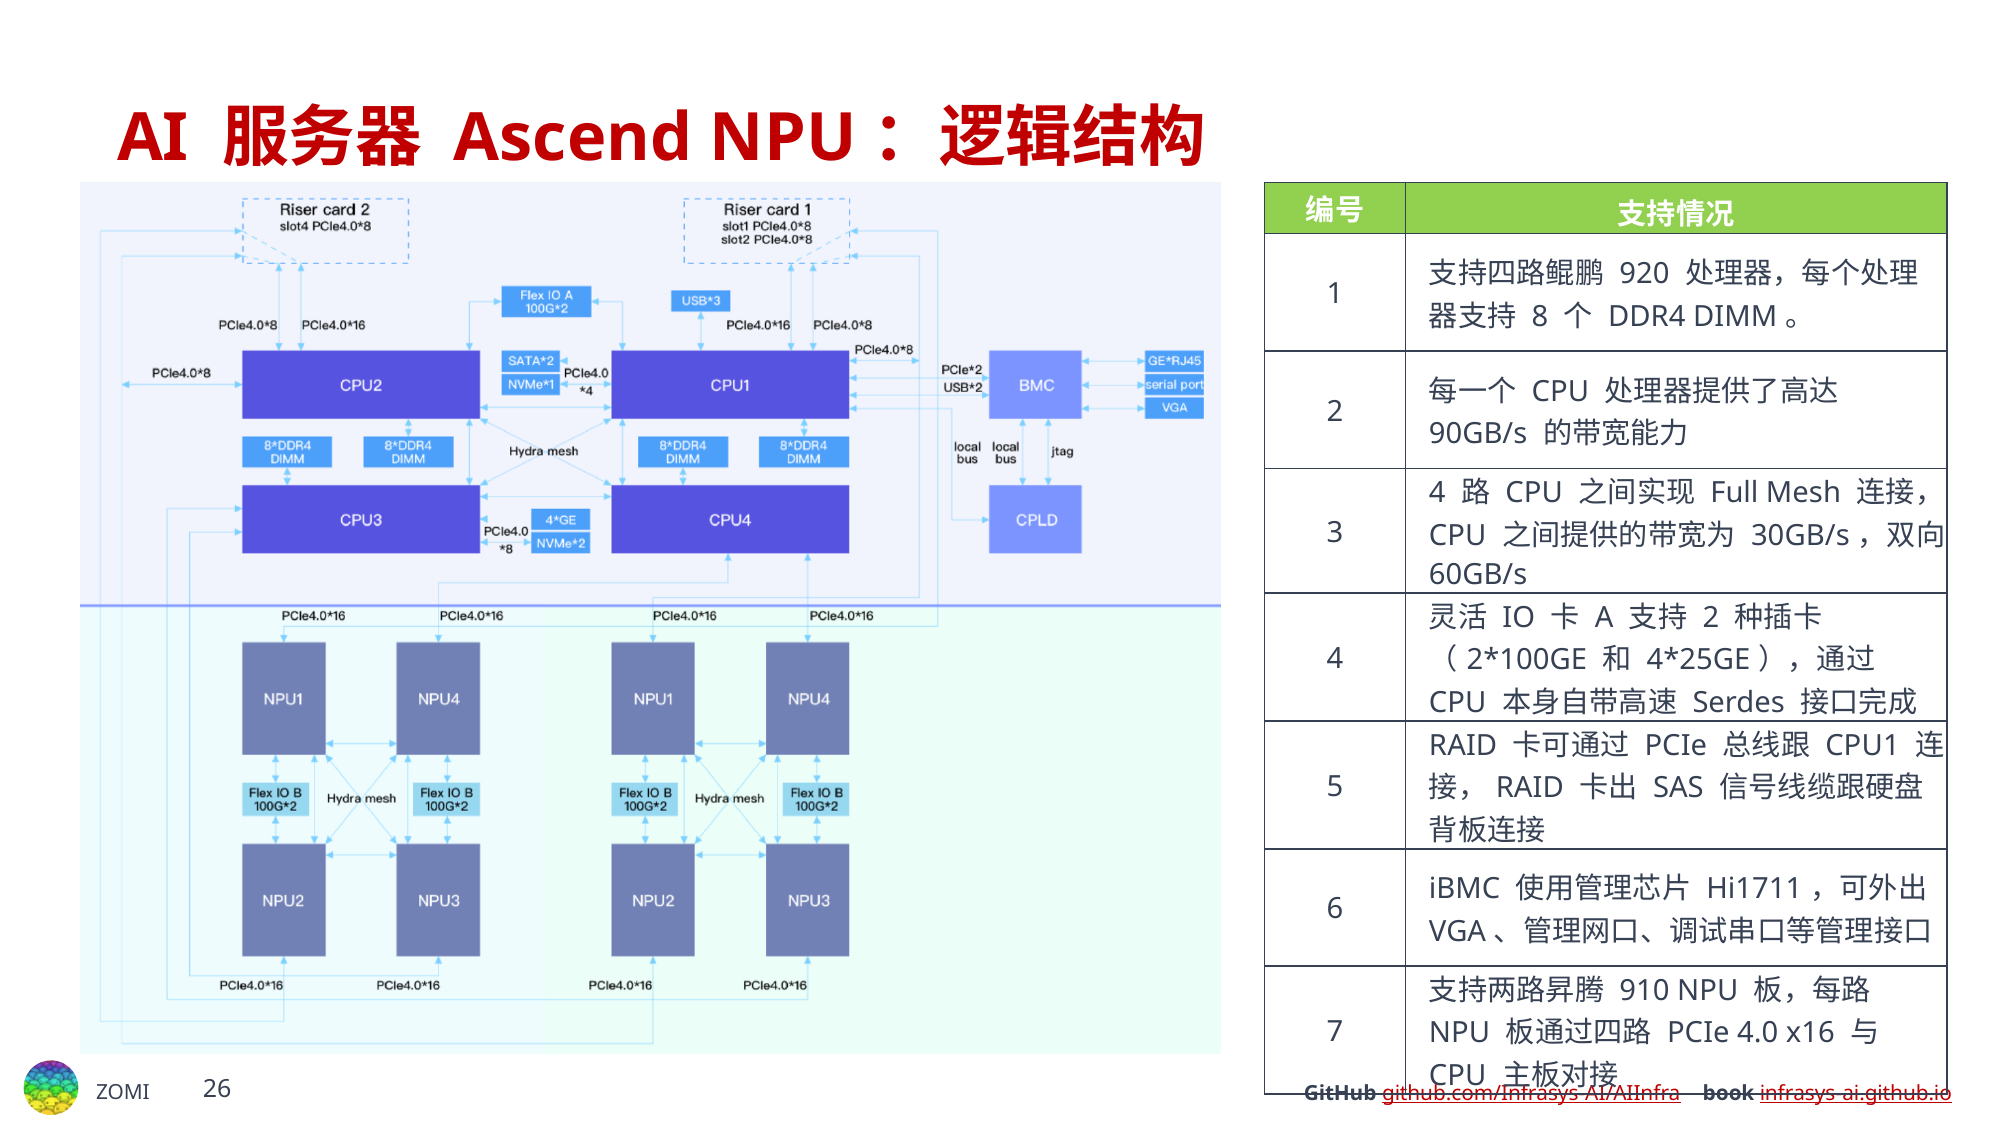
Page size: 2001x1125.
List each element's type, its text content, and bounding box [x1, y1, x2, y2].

table_cell 灵活 IO 卡 A 支持 2 种插卡（2*100GE 和 4*25GE），通过 CPU 本身自带高速 Serdes 接口完成 [1406, 594, 1946, 720]
picture [79, 182, 1222, 1054]
table_cell RAID 卡可通过 PCIe 总线跟 CPU1 连接，RAID 卡出 SAS 信号线缆跟硬盘背板连接 [1406, 722, 1946, 848]
table_cell 支持四路鲲鹏 920 处理器，每个处理器支持 8 个 DDR4 DIMM。 [1406, 234, 1946, 350]
table_cell 每一个 CPU 处理器提供了高达 90GB/s 的带宽能力 [1406, 352, 1946, 468]
title AI 服务器 Ascend NPU：逻辑结构 [102, 85, 1901, 183]
table_cell 3 [1265, 469, 1405, 592]
table_cell 5 [1265, 722, 1405, 848]
table_cell 支持两路昇腾 910 NPU 板，每路 NPU 板通过四路 PCIe 4.0 x16 与 CPU 主板对接 [1406, 967, 1946, 1093]
table_cell 7 [1265, 967, 1405, 1093]
table_cell iBMC 使用管理芯片 Hi1711，可外出 VGA、管理网口、调试串口等管理接口 [1406, 850, 1946, 965]
table_cell 4 [1265, 594, 1405, 720]
table_header 编号 [1265, 183, 1405, 233]
table_cell 6 [1265, 850, 1405, 965]
table_cell 1 [1265, 234, 1405, 350]
table_header 支持情况 [1406, 183, 1946, 233]
table_cell 4 路 CPU 之间实现 Full Mesh 连接，CPU 之间提供的带宽为 30GB/s，双向 60GB/s [1406, 469, 1946, 592]
table_cell 2 [1265, 352, 1405, 468]
picture [23, 1060, 79, 1115]
